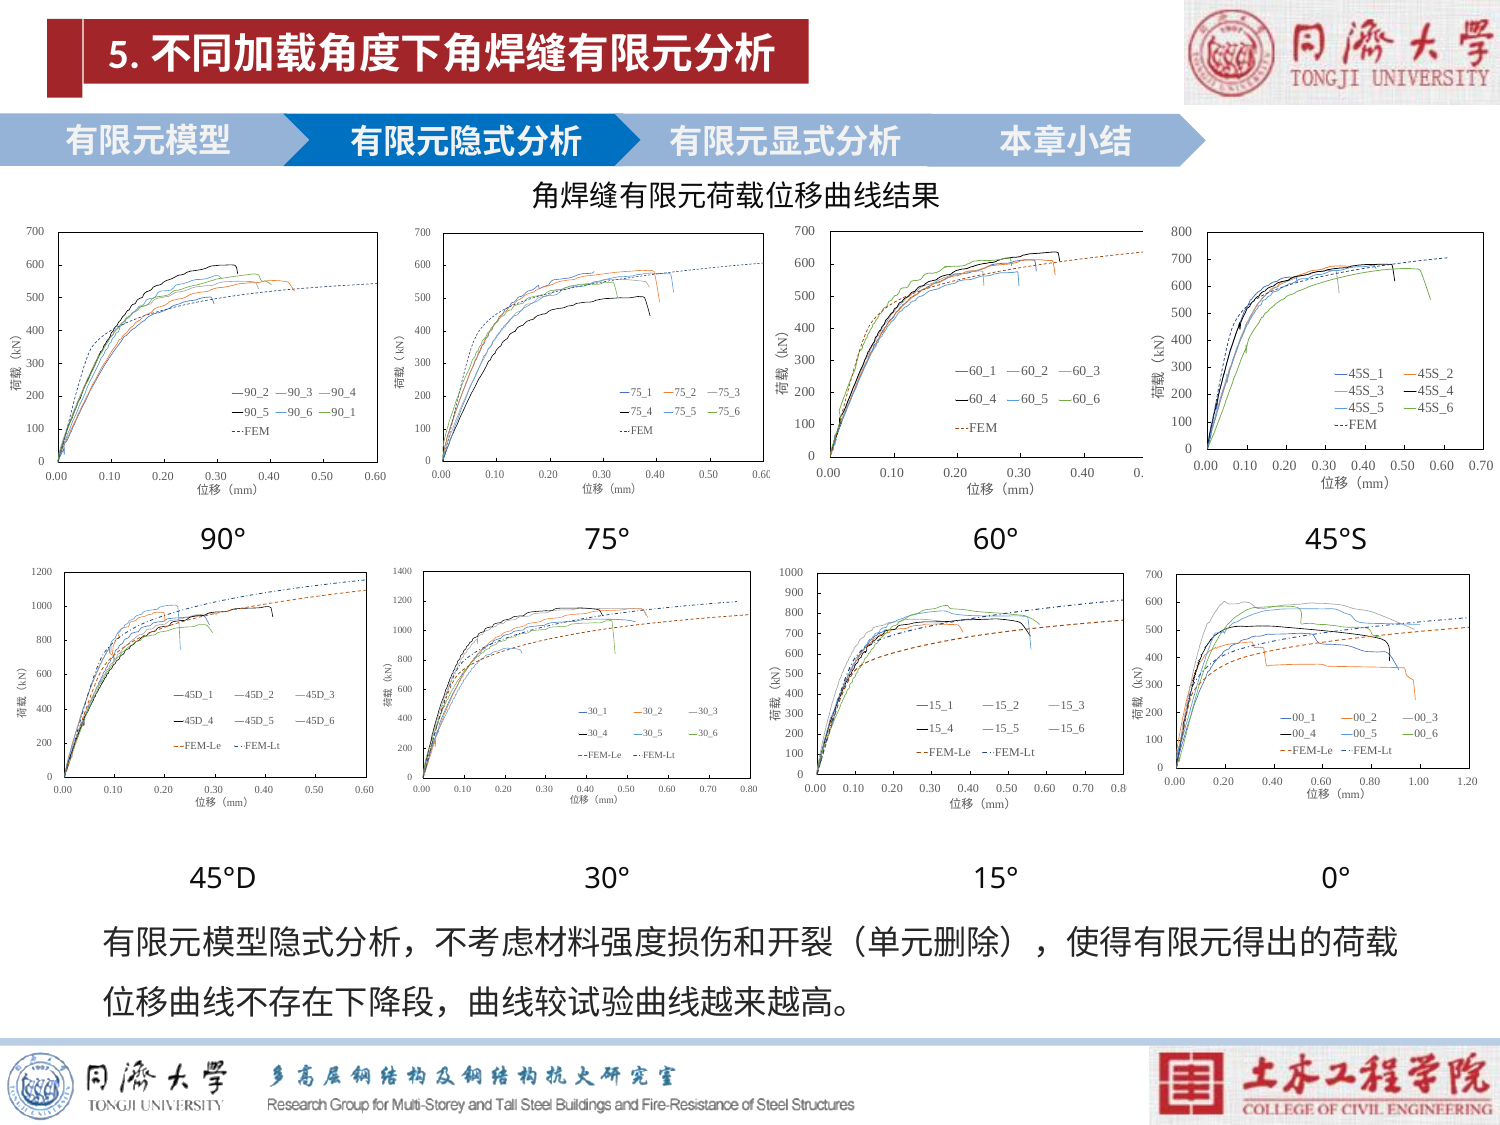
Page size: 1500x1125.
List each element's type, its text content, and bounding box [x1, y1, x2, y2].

text_box 30° [518, 834, 697, 894]
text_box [1, 221, 1500, 502]
text_box 有限元隐式分析 [281, 111, 636, 152]
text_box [10, 562, 1490, 814]
text_box 角焊缝有限元荷载位移曲线结果 [266, 152, 1206, 219]
text_box 本章小结 [933, 111, 1208, 152]
text_box 0° [1246, 834, 1426, 894]
text_box [47, 18, 83, 98]
text_box 5.不同加载角度下角焊缝有限元分析 [83, 19, 809, 84]
text_box 15° [906, 834, 1086, 894]
text_box 60° [906, 510, 1086, 560]
text_box 75° [518, 510, 697, 560]
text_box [0, 1037, 1500, 1125]
text_box 45°S [1246, 510, 1426, 560]
text_box 有限元模型 [0, 111, 305, 168]
text_box 有限元显式分析 [612, 111, 960, 152]
picture [1184, 0, 1500, 105]
text_box 有限元模型隐式分析，不考虑材料强度损伤和开裂（单元删除），使得有限元得出的荷载位移曲线不存在下降段，曲线较试验曲线越来越高。 [87, 894, 1434, 1029]
text_box 90° [133, 510, 313, 560]
text_box 45°D [133, 834, 313, 894]
